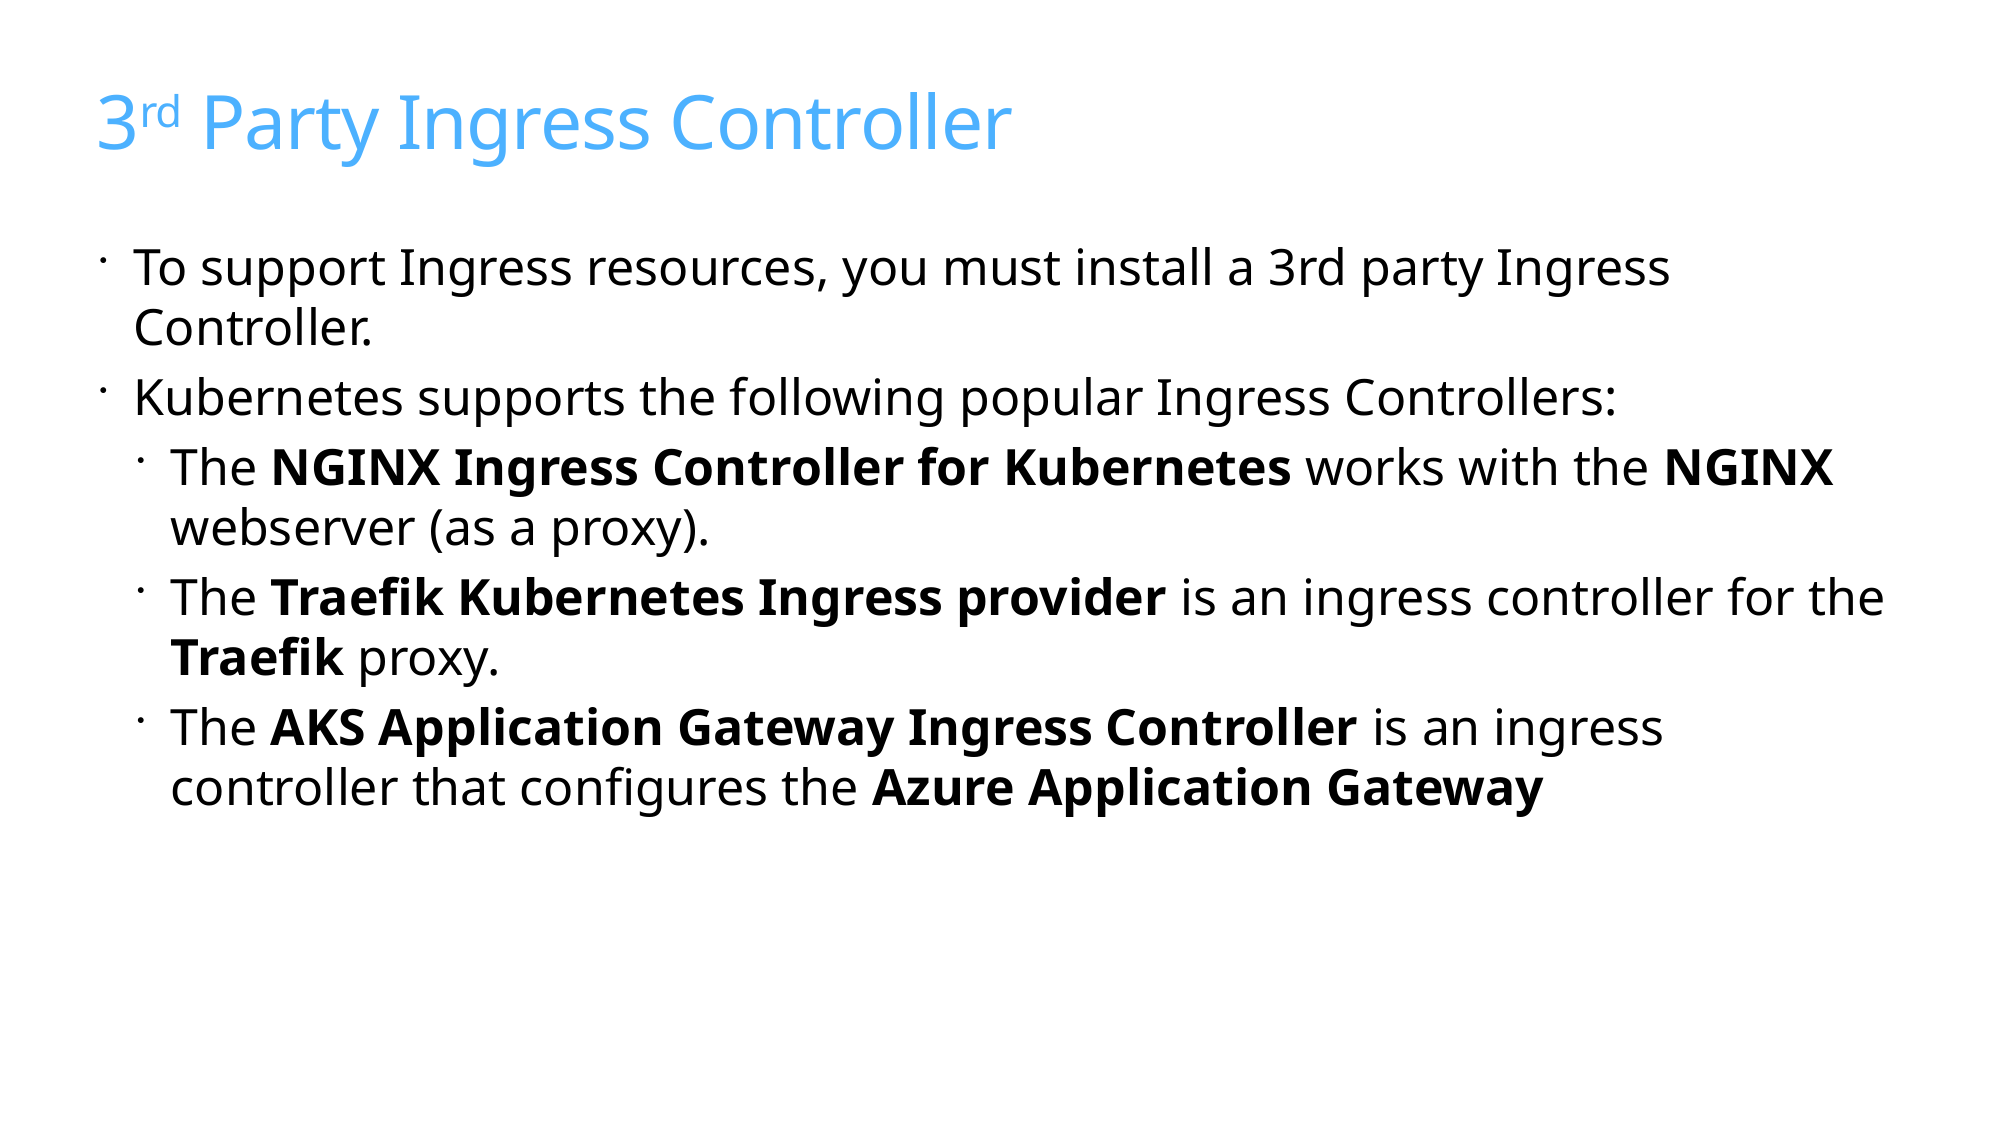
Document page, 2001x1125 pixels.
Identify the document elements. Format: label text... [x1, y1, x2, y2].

title 3rd Party Ingress Controller [96, 75, 1904, 166]
list To support Ingress resources, you must install a 3rd party Ingress Controller. Kubernetes supports the following popular Ingress Controllers: The NGINX Ingress Controller for Kubernetes works with the NGINX webserver (as a proxy). The Traefik Kubernetes Ingress provider is an ingress controller for the Traefik proxy. The AKS Application Gateway Ingress Controller is an ingress controller that configures the Azure Application Gateway [95, 235, 1889, 1029]
